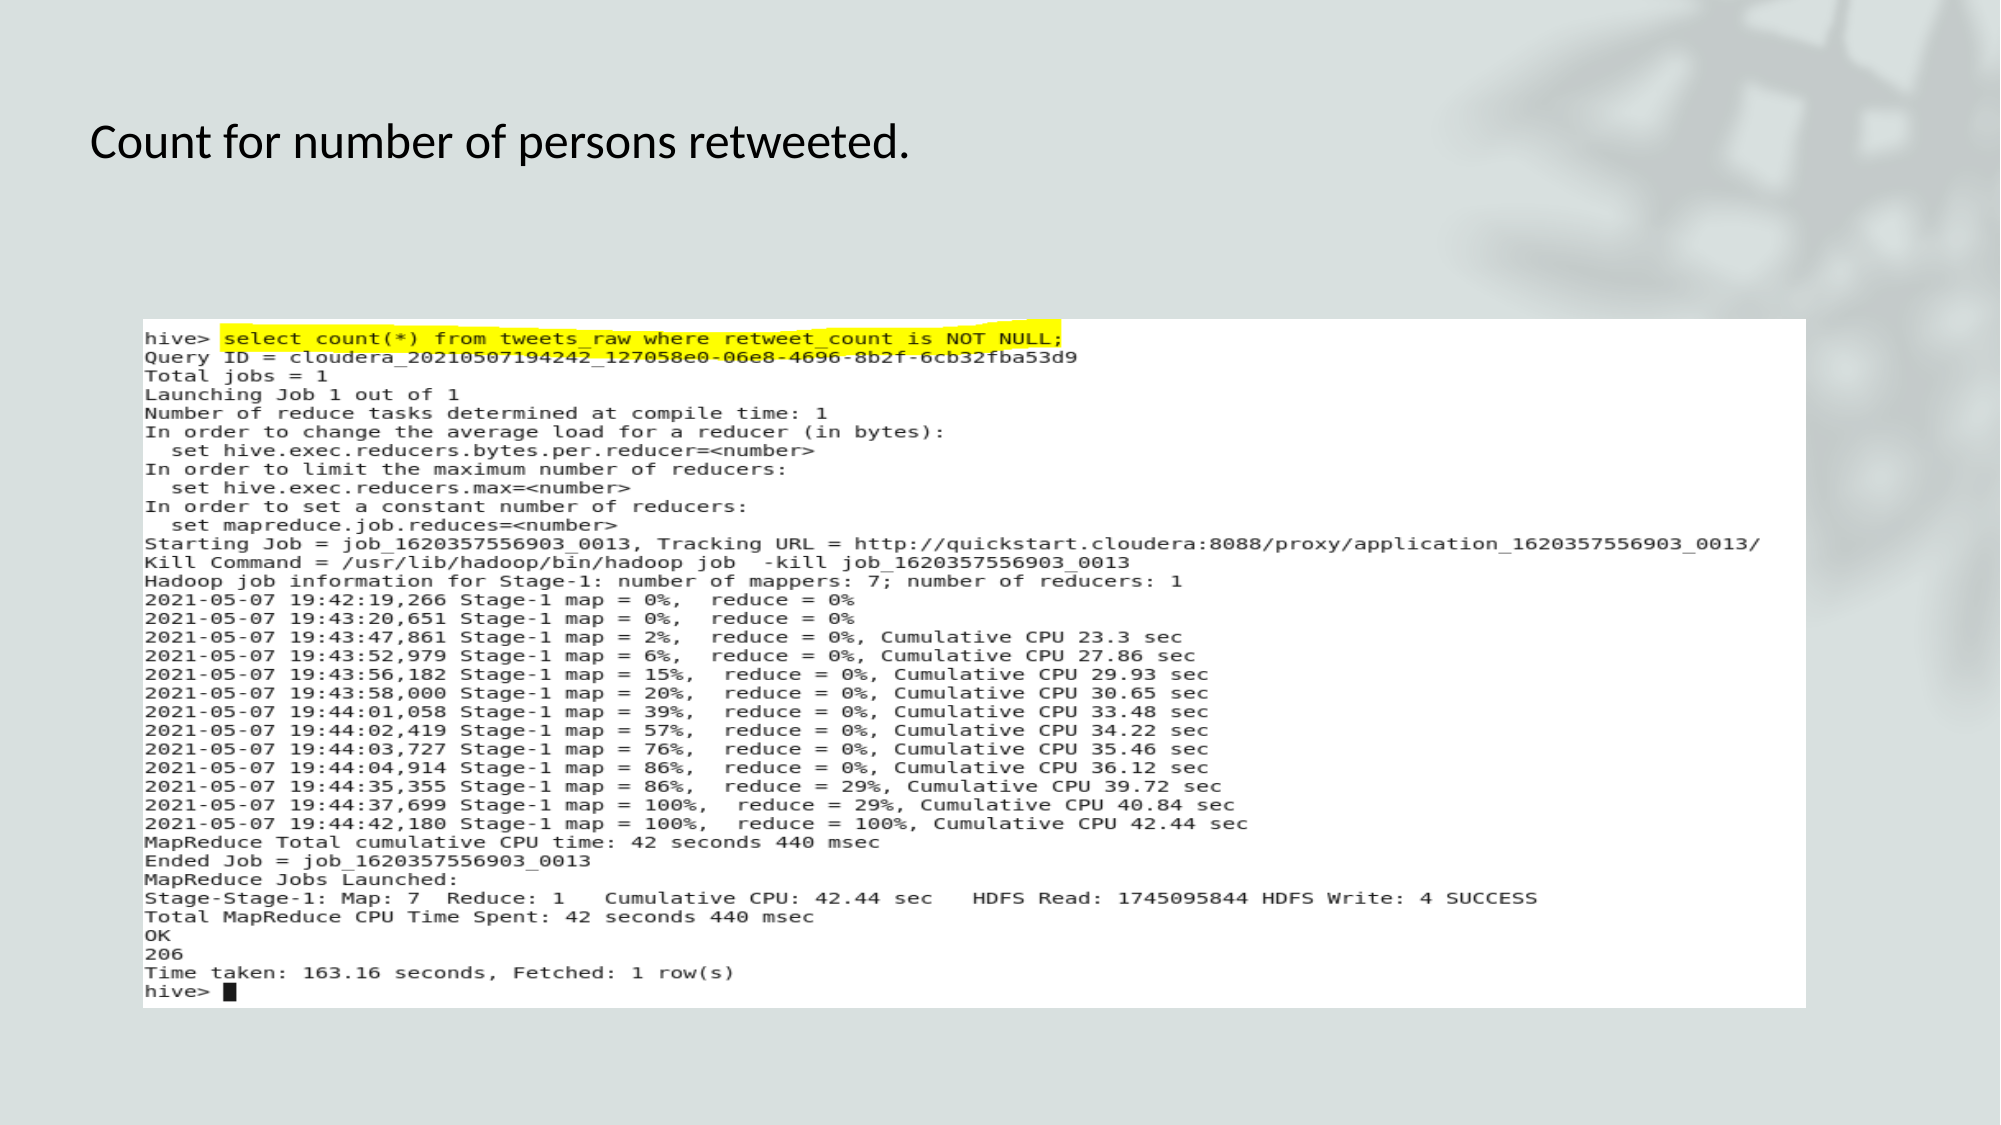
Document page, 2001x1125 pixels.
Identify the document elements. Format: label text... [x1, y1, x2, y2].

title Count for number of persons retweeted. [75, 60, 1863, 278]
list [143, 319, 1805, 1009]
